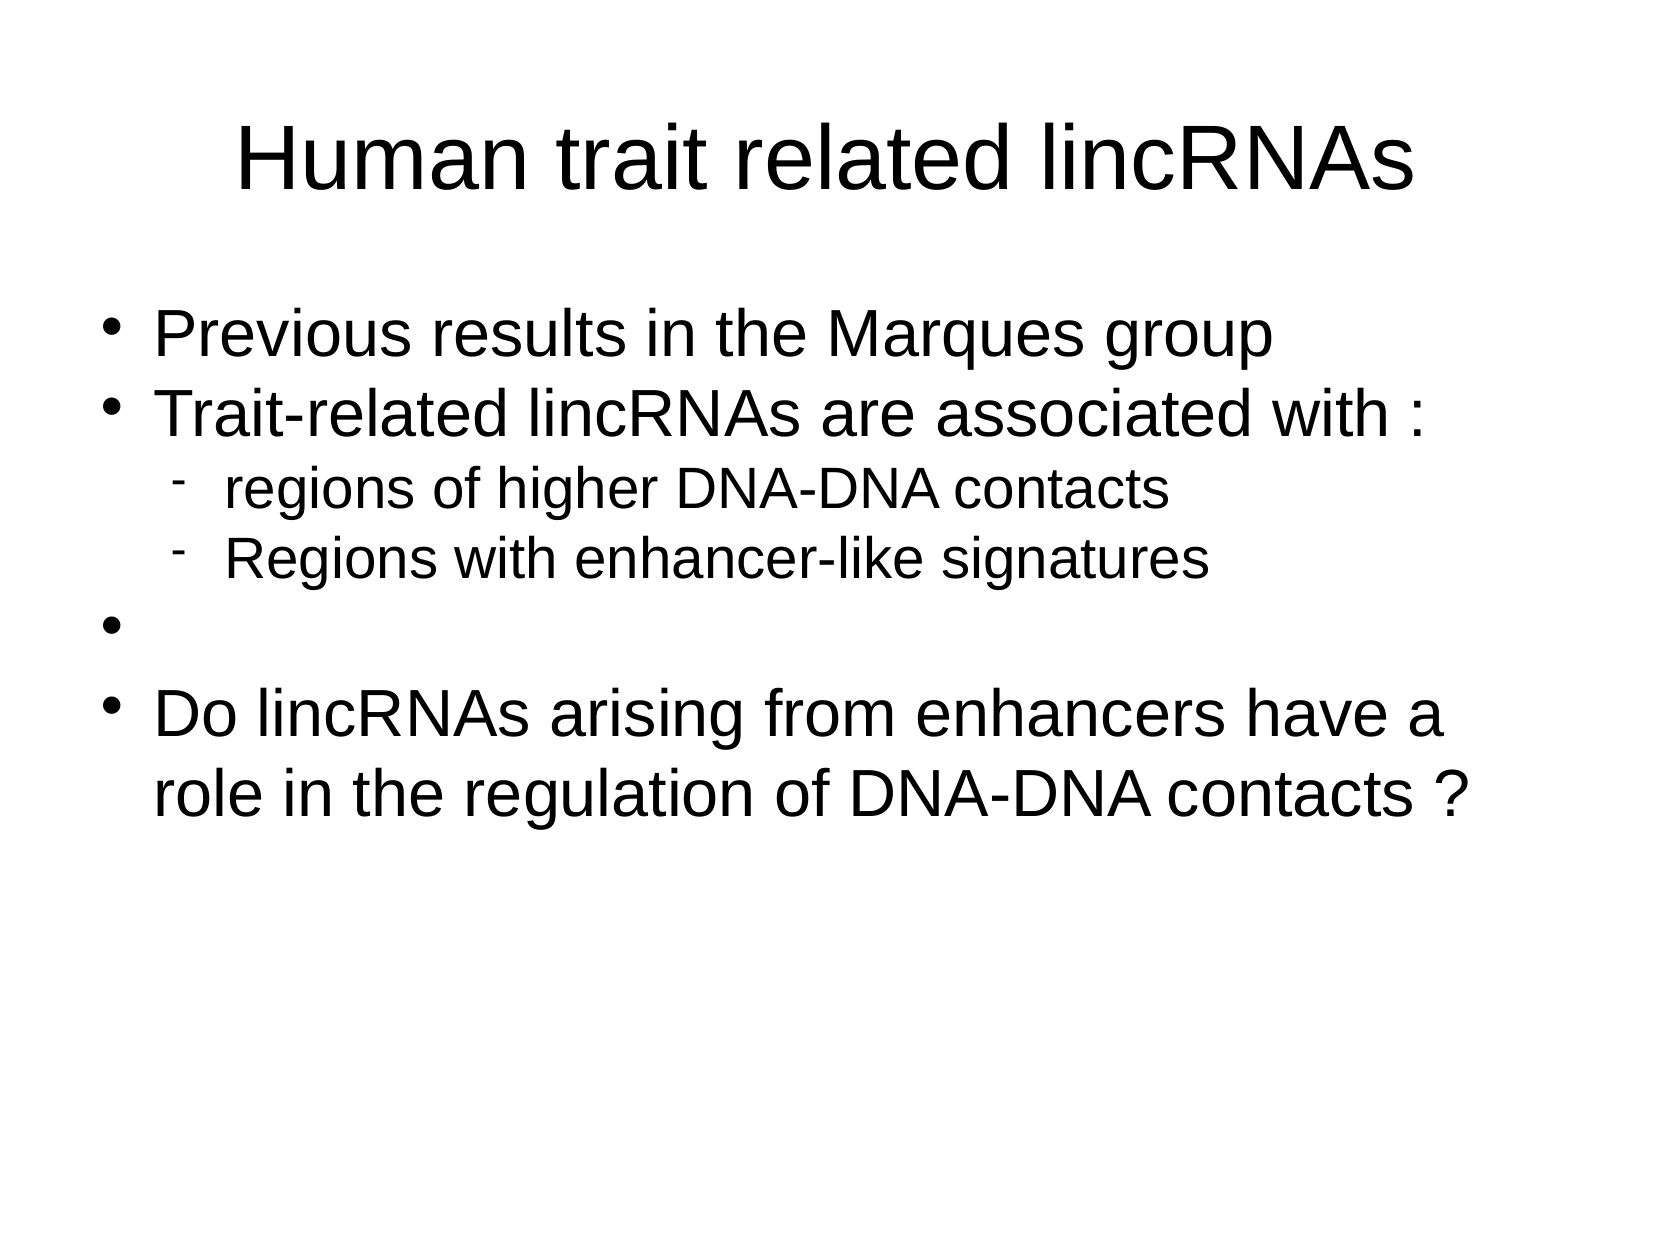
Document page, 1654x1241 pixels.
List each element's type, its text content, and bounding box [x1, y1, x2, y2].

text_box Human trait related lincRNAs [82, 49, 1571, 256]
text_box Previous results in the Marques group Trait-related lincRNAs are associated with : regions of higher DNA-DNA contacts Regions with enhancer-like signatures Do lincRNAs arising from enhancers have a role in the regulation of DNA-DNA contacts ? [82, 290, 1571, 1009]
